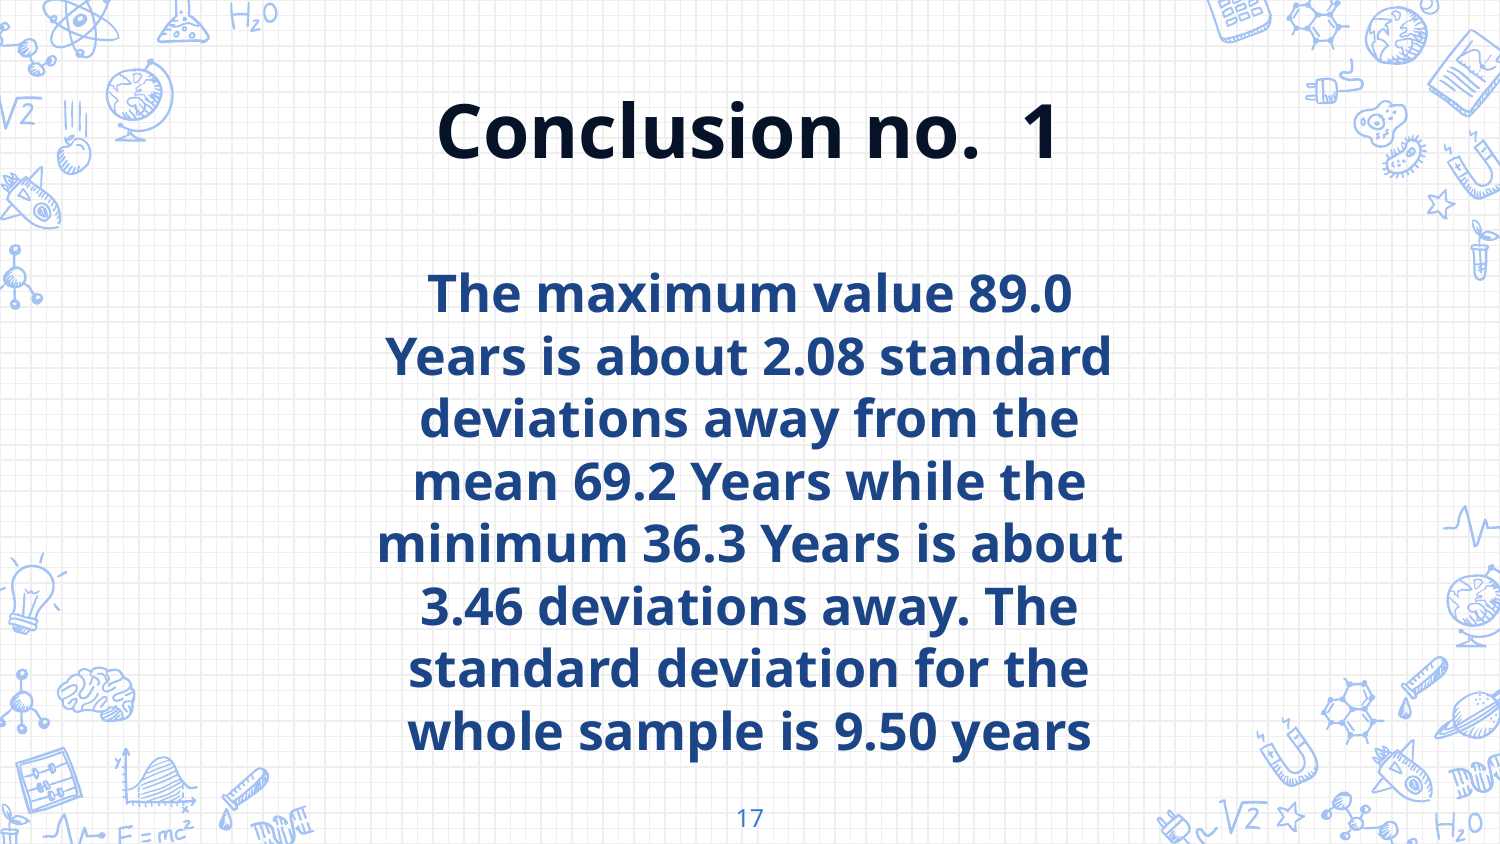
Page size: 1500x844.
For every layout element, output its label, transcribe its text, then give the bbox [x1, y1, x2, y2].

slide_number 17 [705, 796, 795, 844]
list Conclusion no. 1 The maximum value 89.0 Years is about 2.08 standard deviations away from the mean 69.2 Years while the minimum 36.3 Years is about 3.46 deviations away. The standard deviation for the whole sample is 9.50 years [354, 354, 1146, 490]
